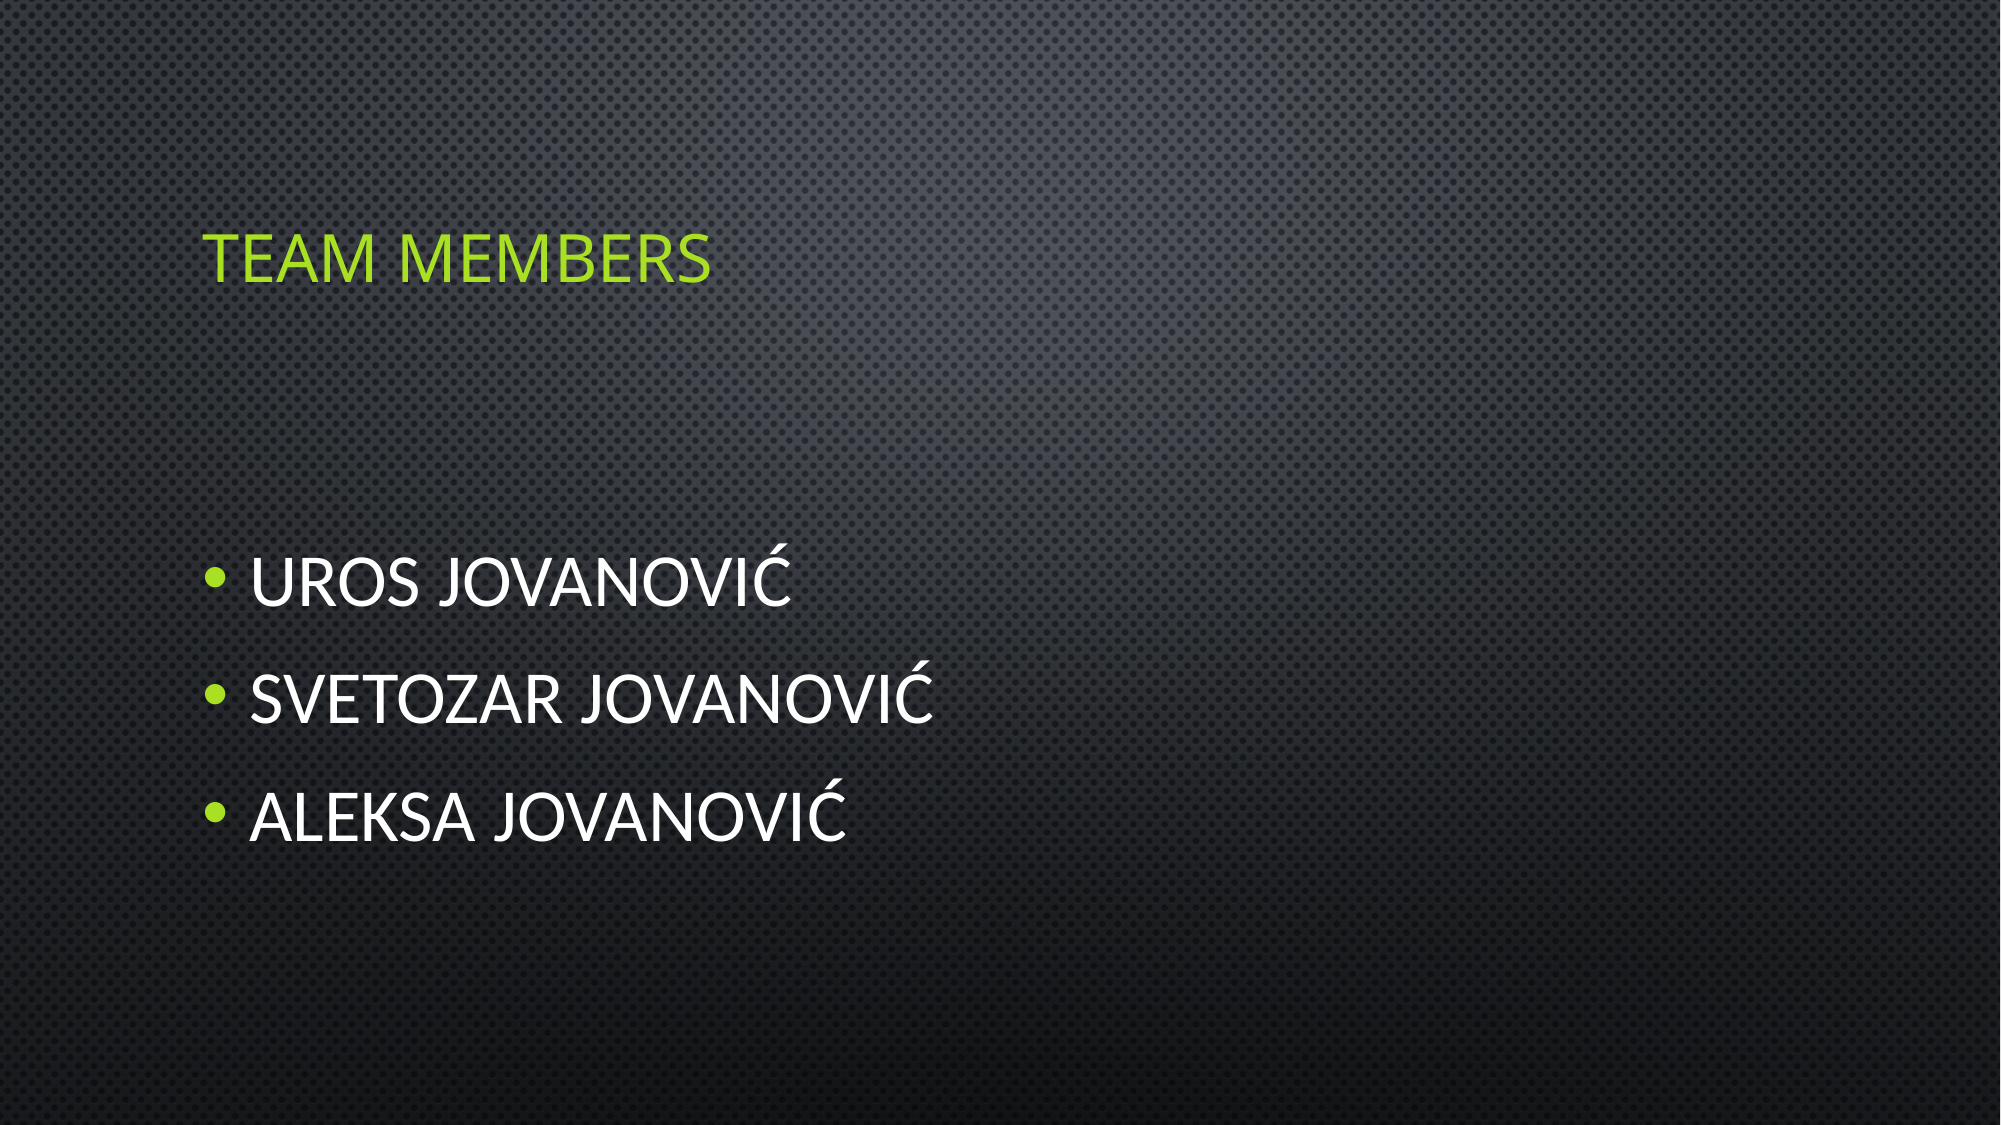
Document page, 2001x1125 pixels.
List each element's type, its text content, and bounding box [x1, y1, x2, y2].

list Uros Jovanović Svetozar Jovanović Aleksa Jovanović [187, 437, 1813, 950]
title Team members [187, 99, 1813, 413]
